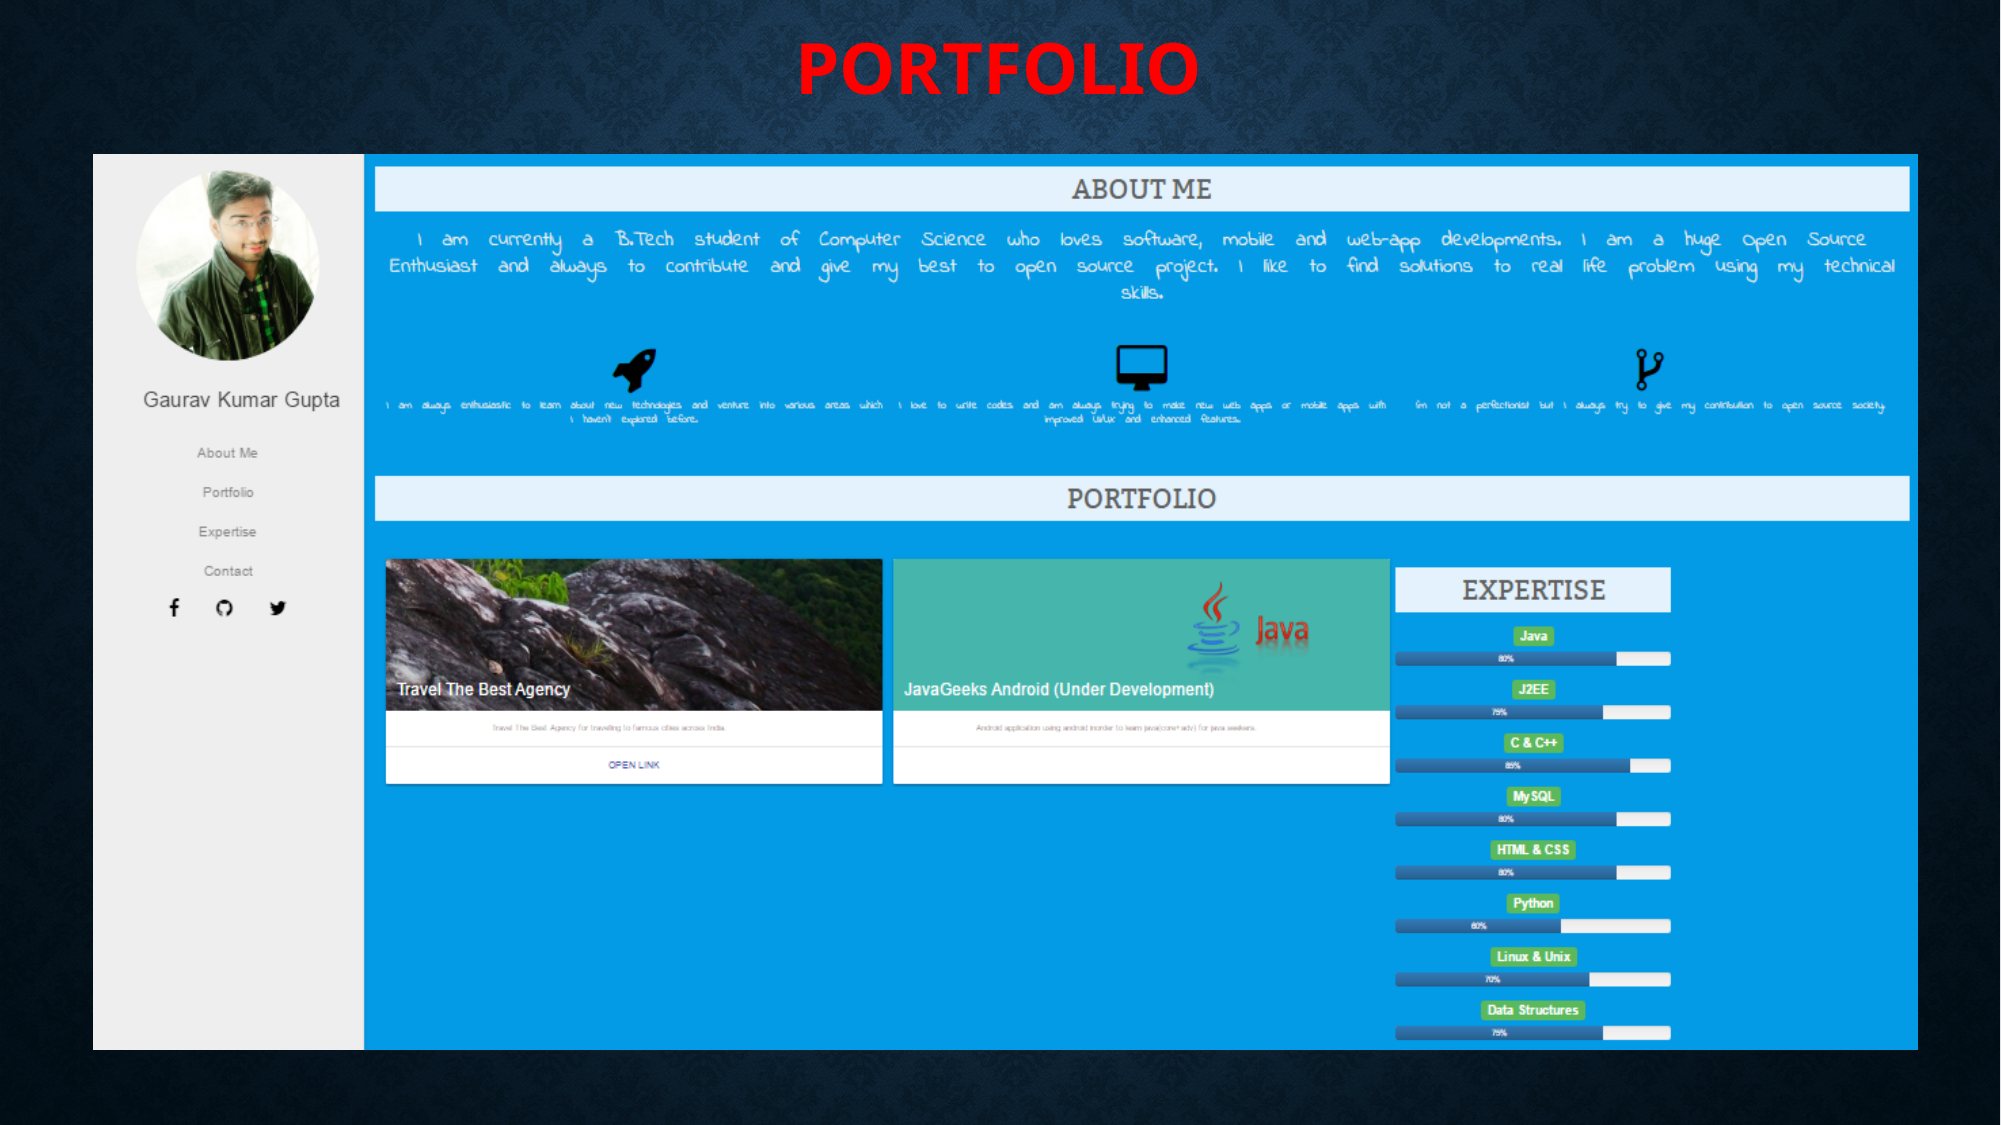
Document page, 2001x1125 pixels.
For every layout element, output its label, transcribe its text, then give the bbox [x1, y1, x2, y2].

title portfolio [149, 0, 1849, 144]
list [92, 154, 1918, 1051]
